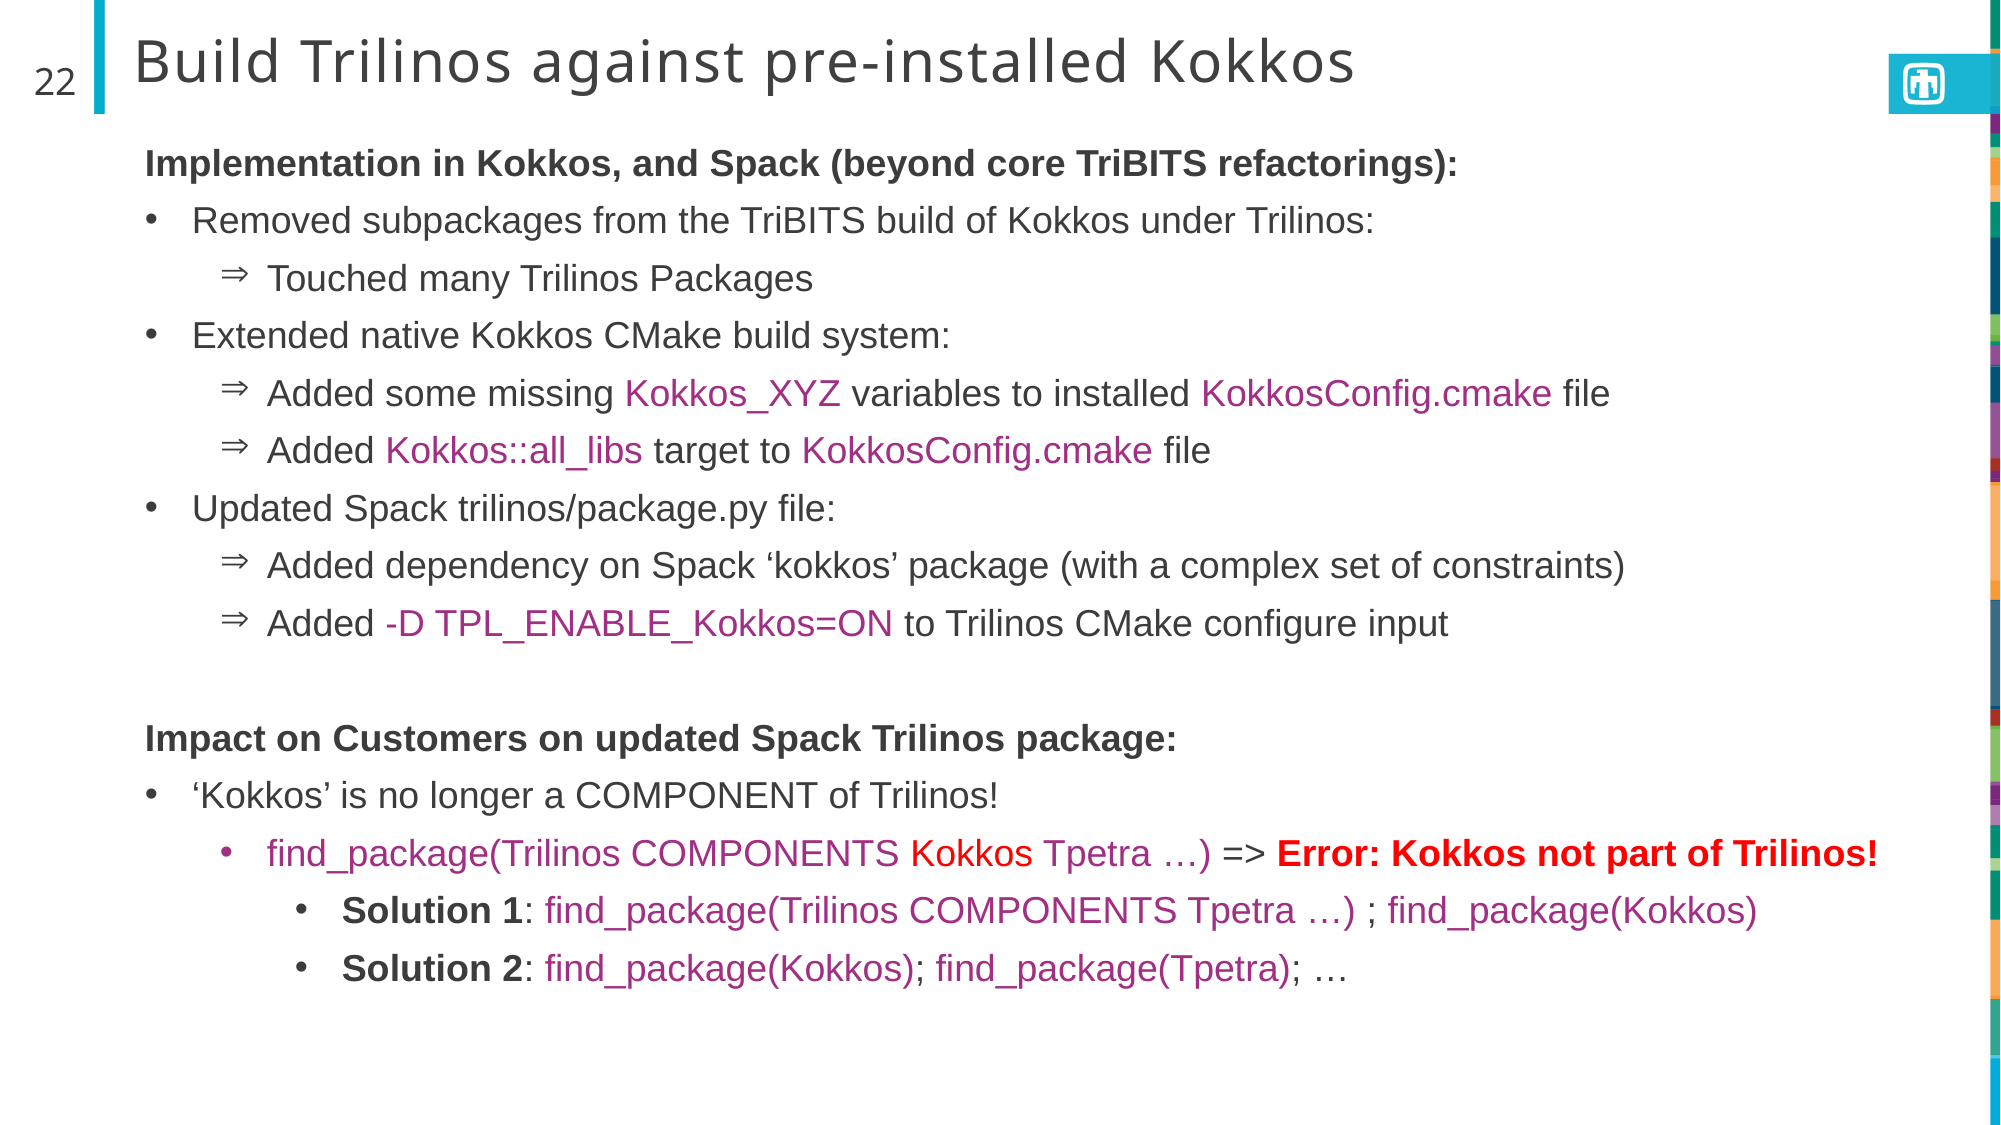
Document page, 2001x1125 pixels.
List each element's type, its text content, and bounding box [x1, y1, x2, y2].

text_box 22 [2, 52, 92, 113]
title Build Trilinos against pre-installed Kokkos [126, 27, 1880, 117]
picture [0, 0, 2001, 1125]
text_box Implementation in Kokkos, and Spack (beyond core TriBITS refactorings): Removed subpackages from the TriBITS build of Kokkos under Trilinos: Touched many Trilinos Packages Extended native Kokkos CMake build system: Added some missing Kokkos_XYZ variables to installed KokkosConfig.cmake file Added Kokkos::all_libs target to KokkosConfig.cmake file Updated Spack trilinos/package.py file: Added dependency on Spack ‘kokkos’ package (with a complex set of constraints) Added -D TPL_ENABLE_Kokkos=ON to Trilinos CMake configure input Impact on Customers on updated Spack Trilinos package: ‘Kokkos’ is no longer a COMPONENT of Trilinos! find_package(Trilinos COMPONENTS Kokkos Tpetra …) => Error: Kokkos not part of Trilinos! Solution 1: find_package(Trilinos COMPONENTS Tpetra …) ; find_package(Kokkos) Solution 2: find_package(Kokkos); find_package(Tpetra); … [102, 131, 1902, 1054]
